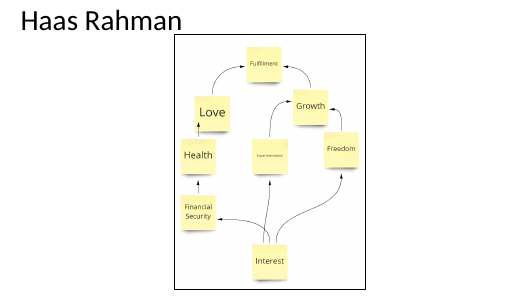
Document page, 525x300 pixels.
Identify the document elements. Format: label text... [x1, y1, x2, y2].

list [174, 35, 366, 290]
title Haas Rahman [5, 5, 453, 37]
